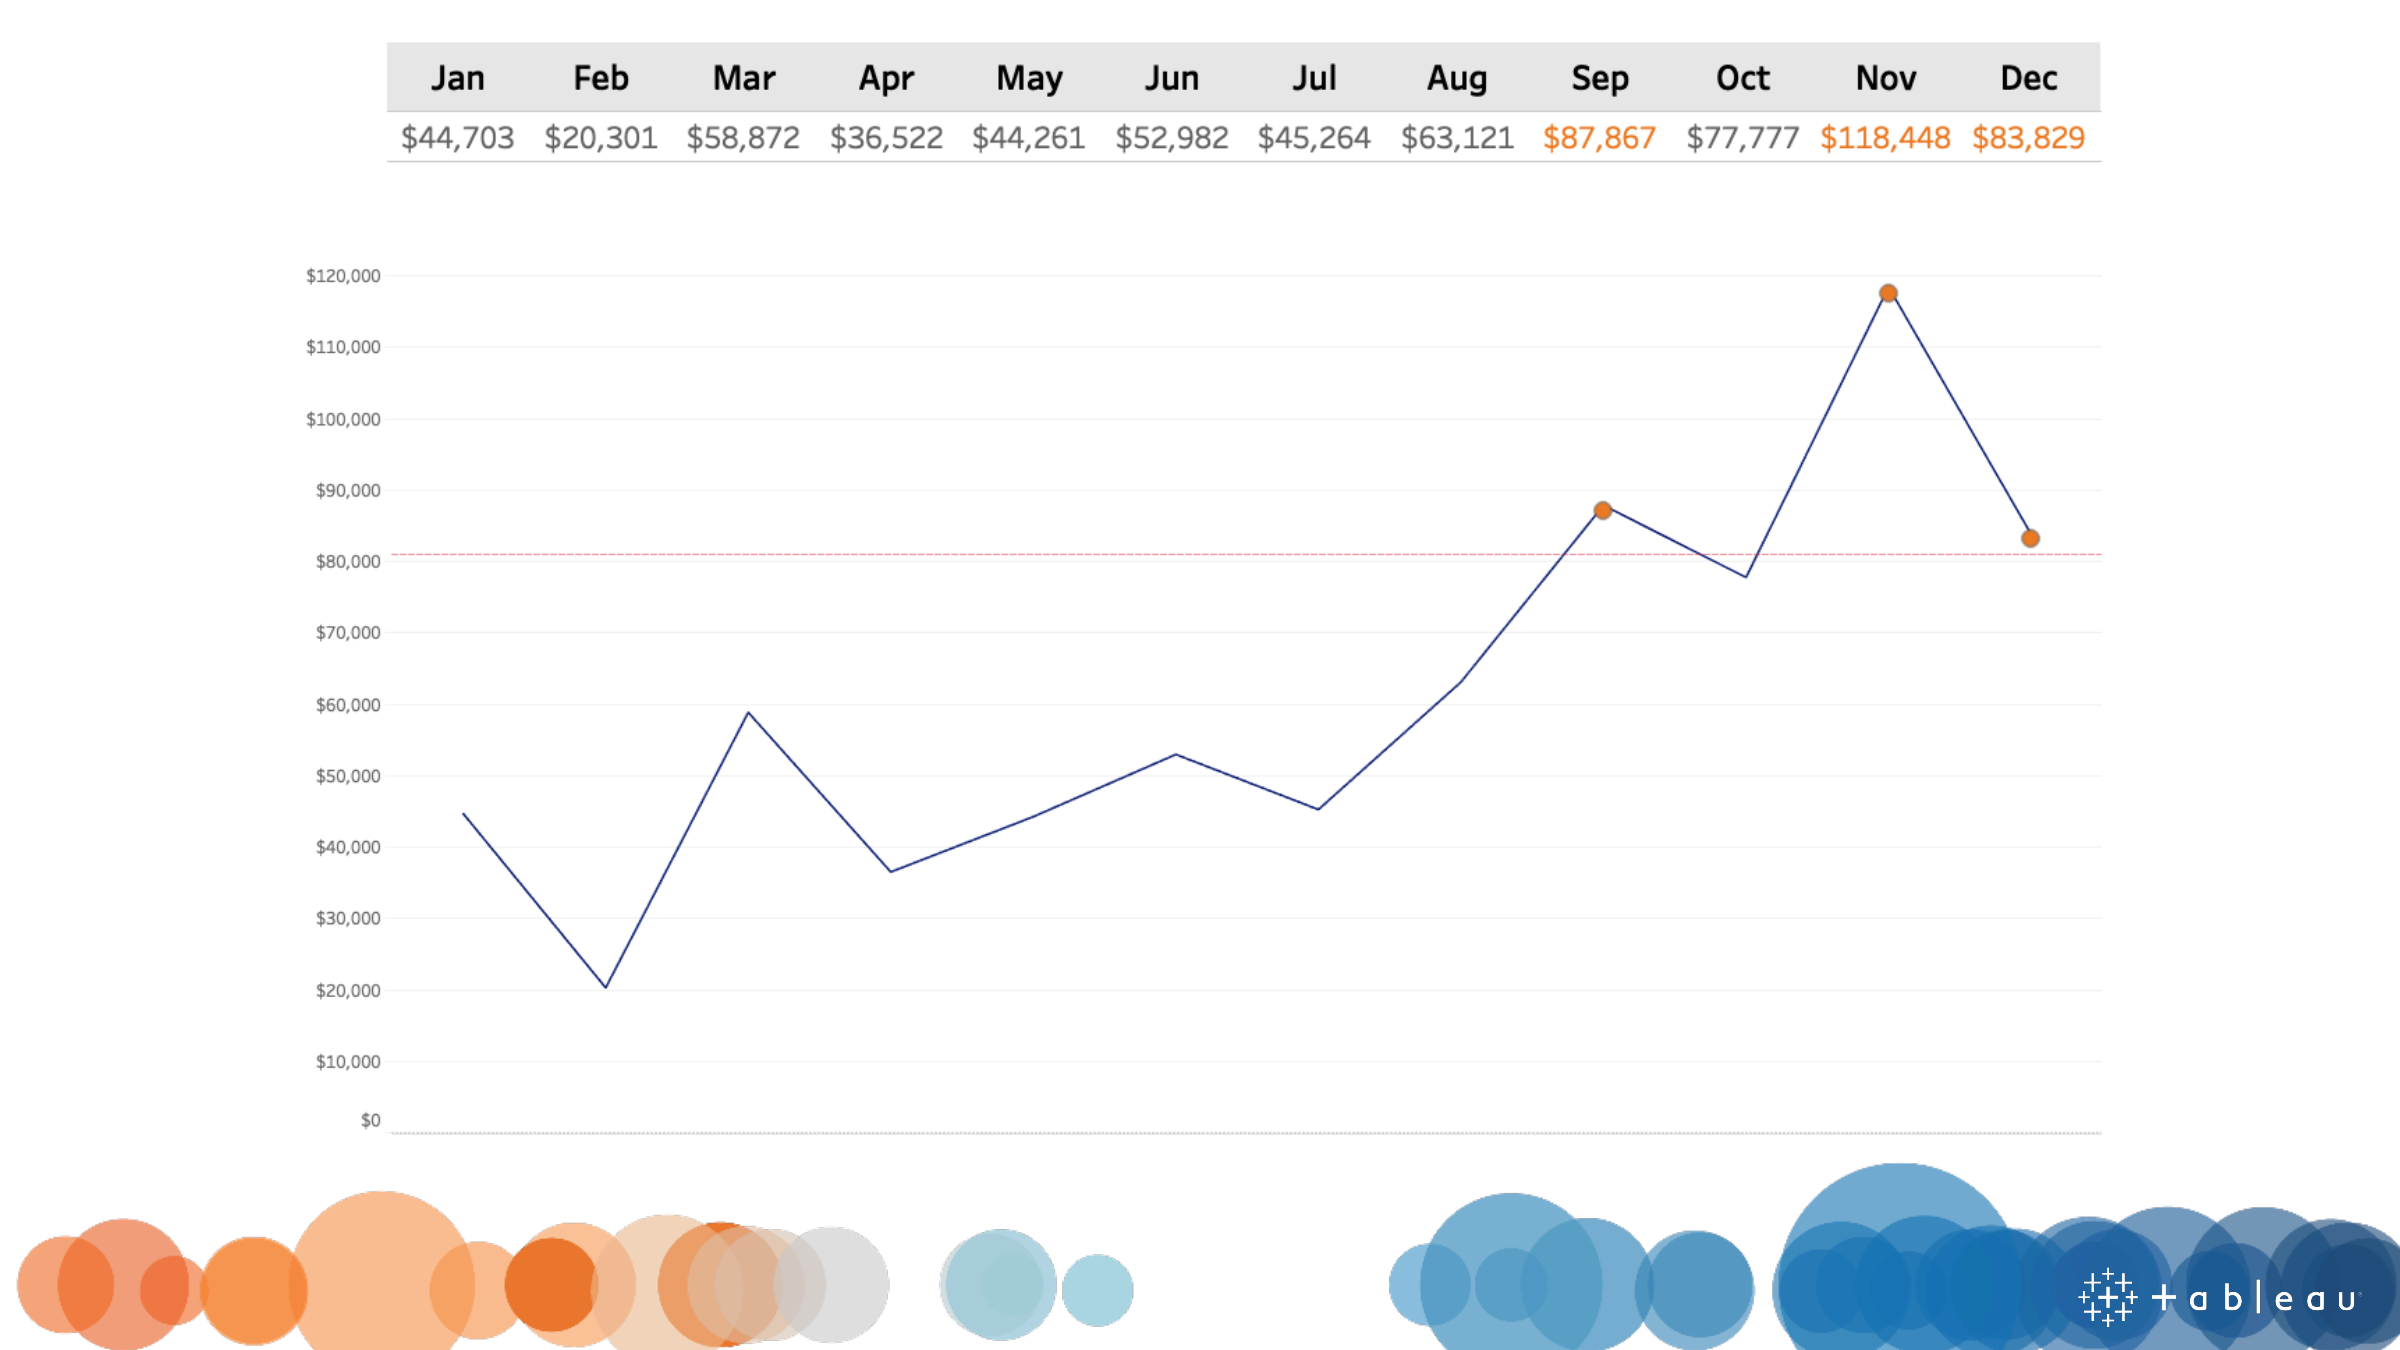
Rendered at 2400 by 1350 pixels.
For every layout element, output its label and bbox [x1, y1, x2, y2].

picture [280, 37, 2120, 1135]
picture [0, 1137, 2400, 1350]
